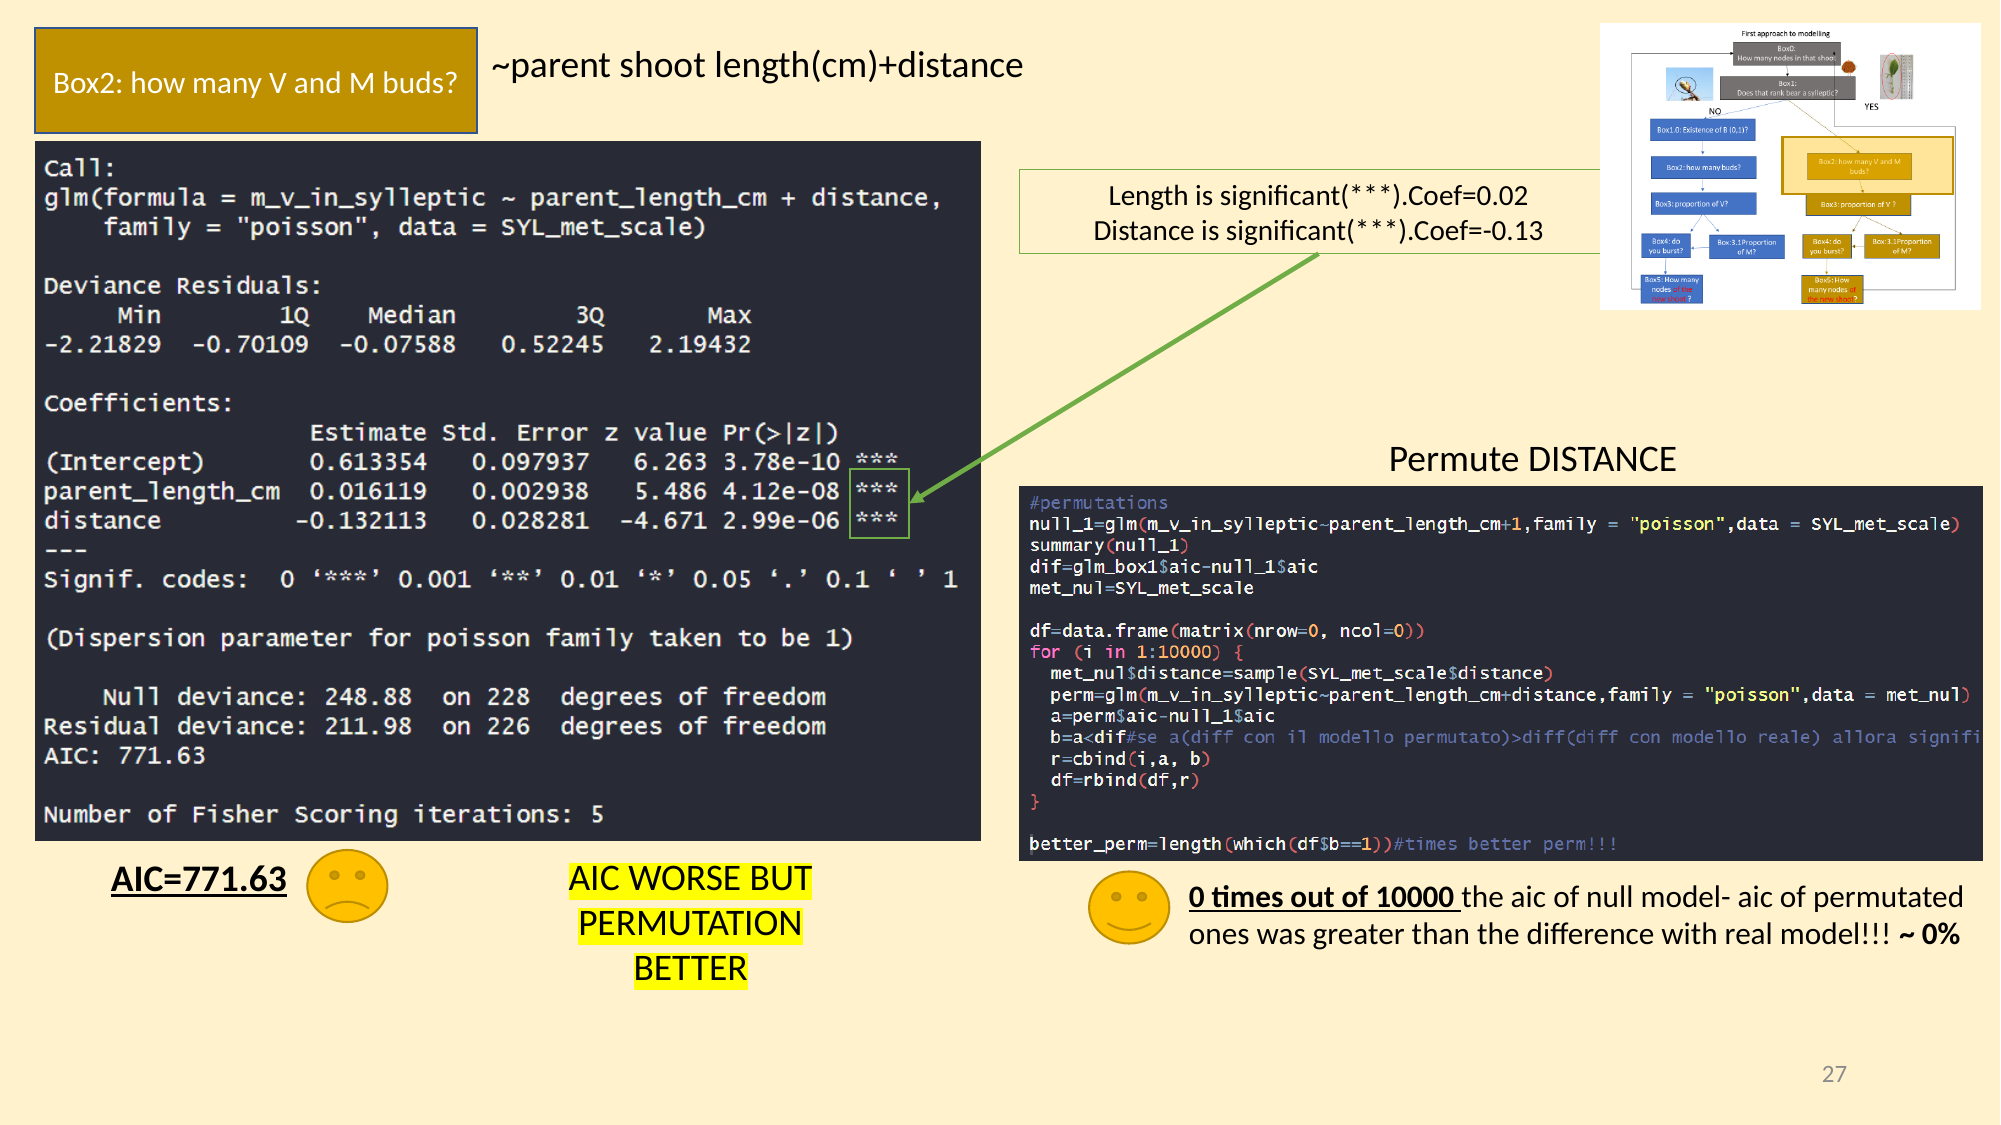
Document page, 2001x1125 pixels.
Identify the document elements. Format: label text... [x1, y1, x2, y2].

text_box ~parent shoot length(cm)+distance [476, 32, 1600, 92]
text_box [1088, 870, 1171, 945]
text_box Box2: how many V and M buds? [34, 27, 478, 134]
text_box [306, 848, 389, 924]
slide_number 27 [1412, 1042, 1863, 1103]
picture [1600, 23, 1981, 310]
text_box AIC WORSE BUT PERMUTATION BETTER [519, 845, 862, 996]
picture [35, 141, 981, 841]
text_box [909, 254, 1319, 504]
text_box Permute DISTANCE [1319, 427, 1965, 486]
text_box Length is significant(***).Coef=0.02 Distance is significant(***).Coef=-0.13 [1019, 169, 1600, 254]
text_box 0 times out of 10000 the aic of null model- aic of permutated ones was greater than the difference with real model!!! ~ 0% [1174, 868, 2000, 959]
text_box AIC=771.63 [96, 847, 388, 907]
picture [1019, 486, 1983, 861]
